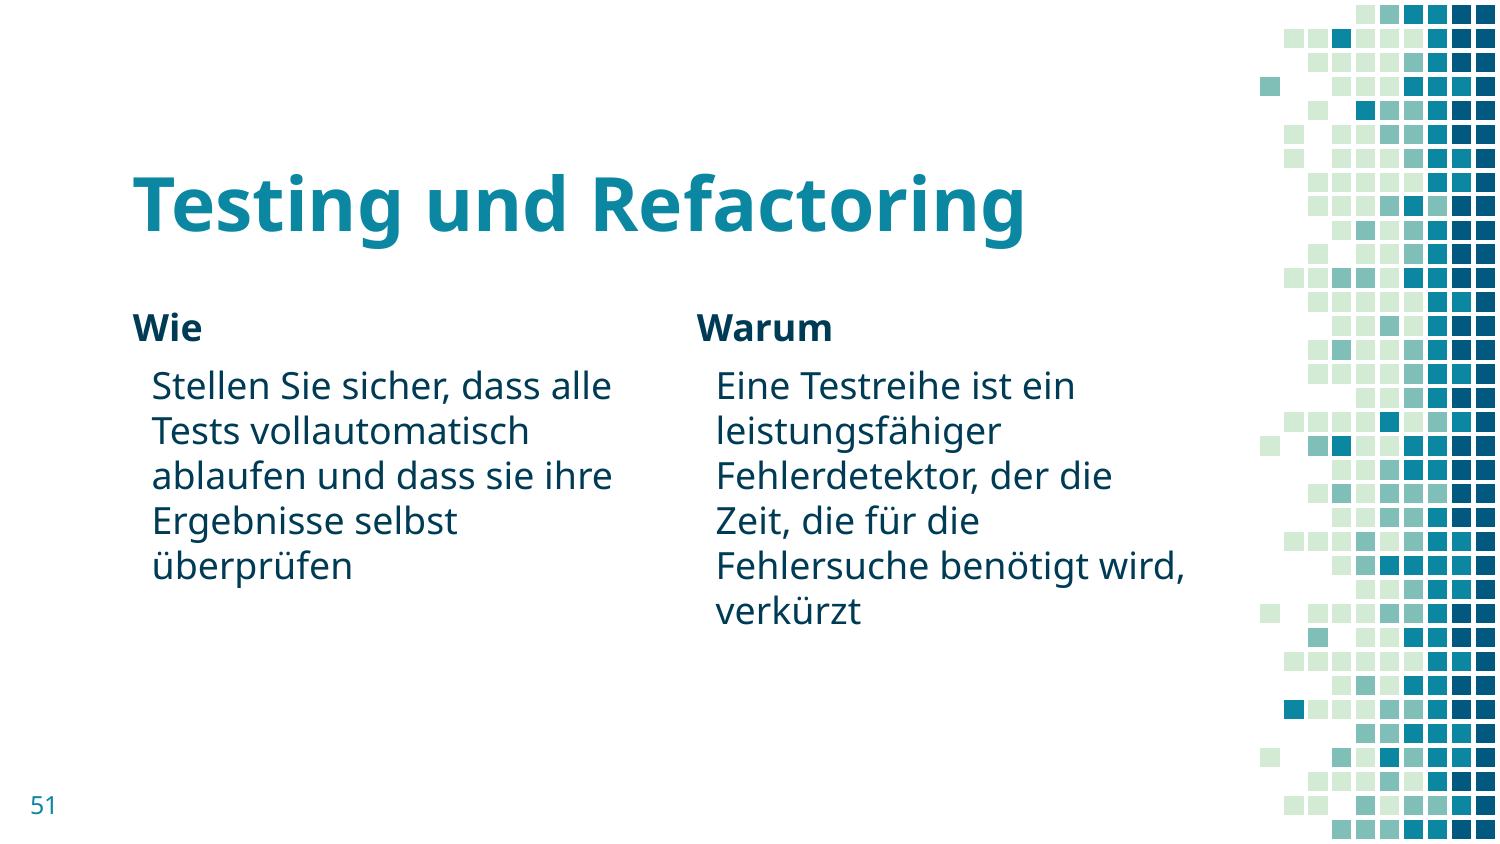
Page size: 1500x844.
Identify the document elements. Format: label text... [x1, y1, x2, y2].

list Warum Eine Testreihe ist ein leistungsfähiger Fehlerdetektor, der die Zeit, die für die Fehlersuche benötigt wird, verkürzt [681, 289, 1214, 796]
slide_number 51 [15, 774, 105, 839]
list Wie Stellen Sie sicher, dass alle Tests vollautomatisch ablaufen und dass sie ihre Ergebnisse selbst überprüfen [117, 289, 650, 796]
title Testing und Refactoring [117, 121, 1227, 262]
